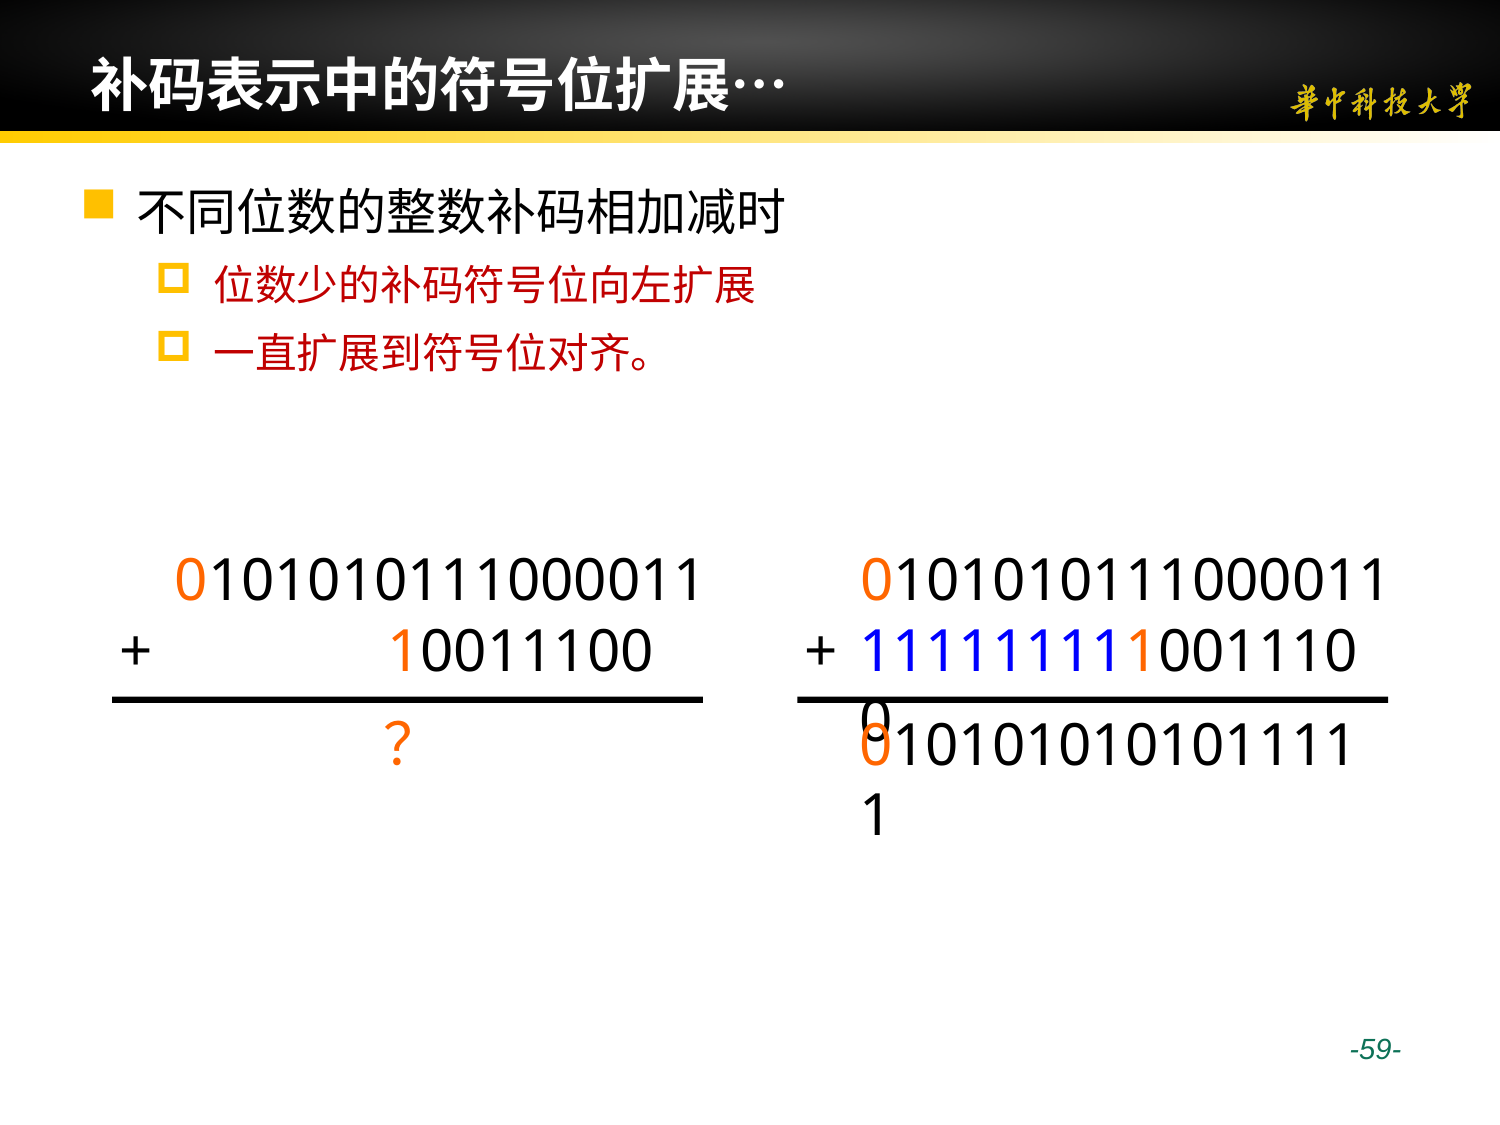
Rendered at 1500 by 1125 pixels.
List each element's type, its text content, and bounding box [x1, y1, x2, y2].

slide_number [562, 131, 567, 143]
title 补码表示中的符号位扩展… [74, 34, 1426, 131]
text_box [785, 533, 1460, 786]
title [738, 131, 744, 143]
list 不同位数的整数补码相加减时 位数少的补码符号位向左扩展 一直扩展到符号位对齐。 [64, 160, 1414, 988]
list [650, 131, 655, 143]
slide_number -59- [1257, 1023, 1425, 1102]
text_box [99, 533, 774, 786]
picture [0, 0, 1500, 131]
